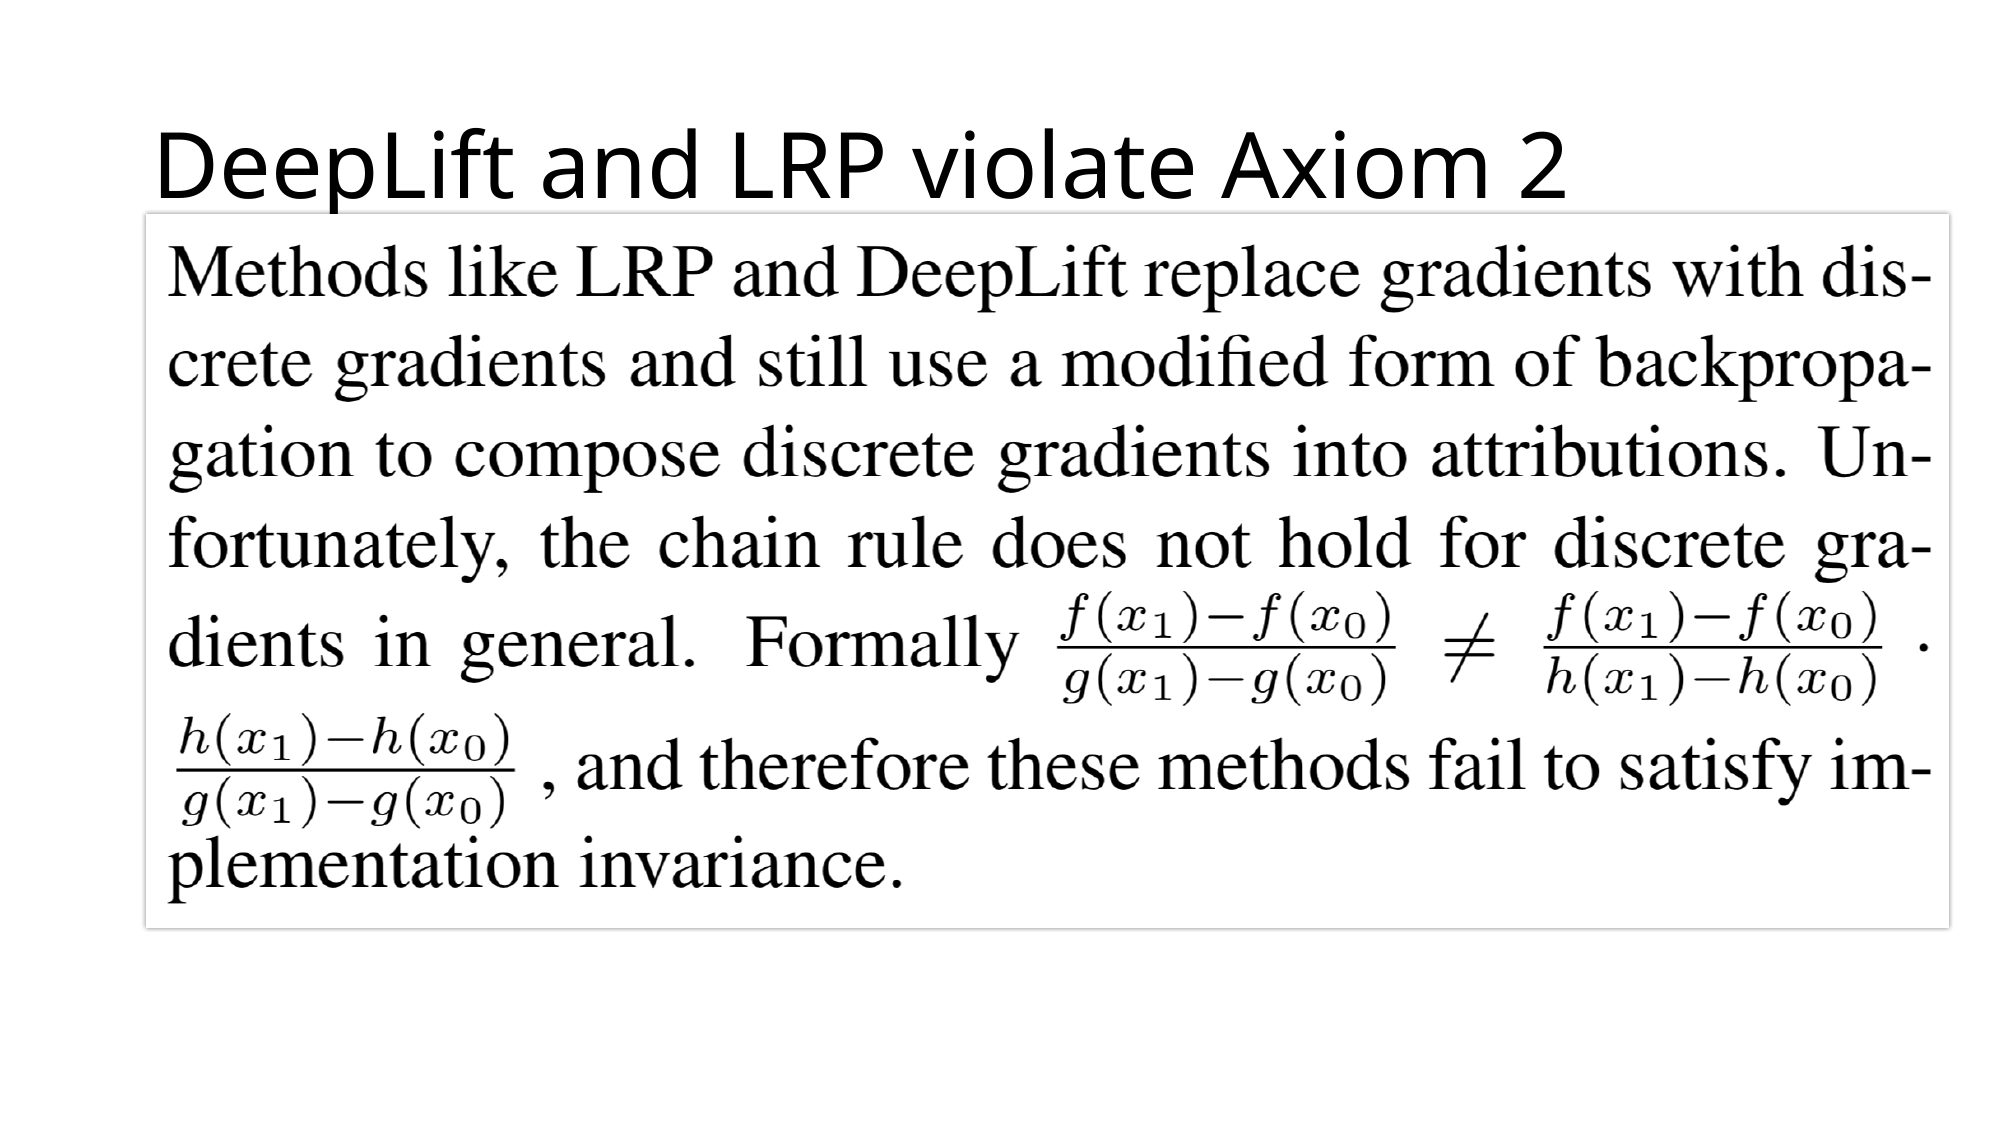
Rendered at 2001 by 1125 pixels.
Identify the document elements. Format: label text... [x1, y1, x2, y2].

title DeepLift and LRP violate Axiom 2 [137, 59, 1863, 205]
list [137, 205, 1957, 936]
